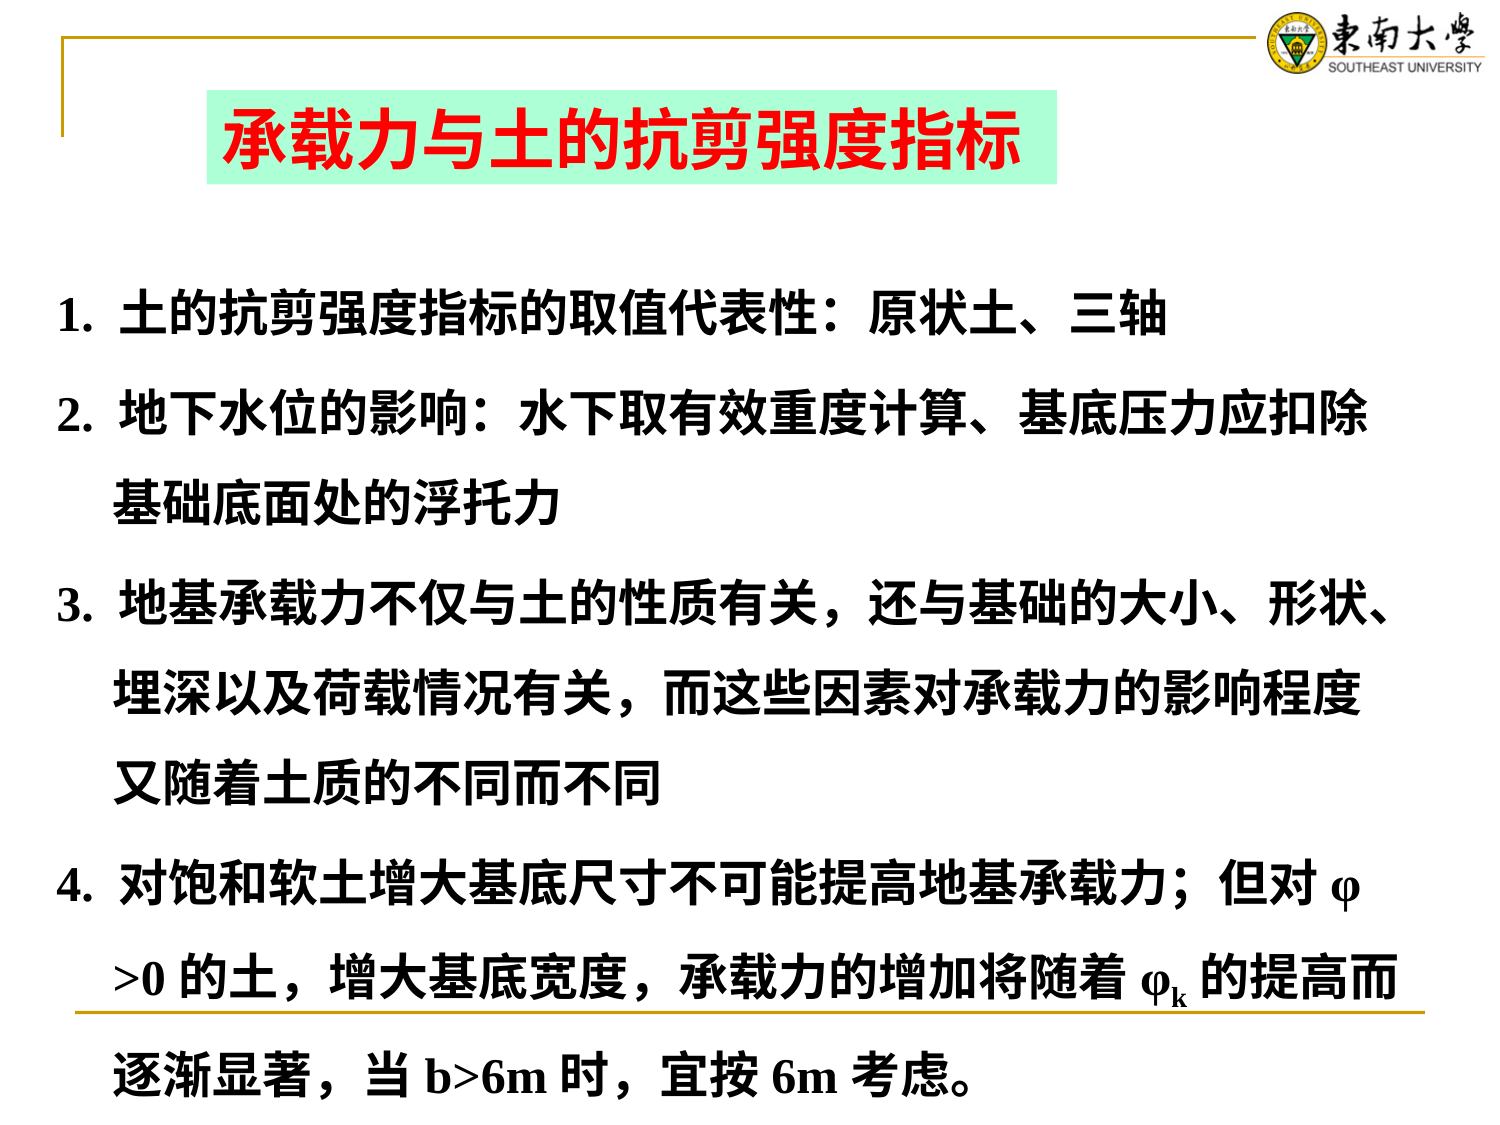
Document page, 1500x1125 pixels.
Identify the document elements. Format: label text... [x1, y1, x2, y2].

picture [1256, 10, 1499, 79]
title 承载力与土的抗剪强度指标 [206, 90, 1058, 185]
list 1. 土的抗剪强度指标的取值代表性：原状土、三轴 2. 地下水位的影响：水下取有效重度计算、基底压力应扣除基础底面处的浮托力 3. 地基承载力不仅与土的性质有关，还与基础的大小、形状、埋深以及荷载情况有关，而这些因素对承载力的影响程度又随着土质的不同而不同 4. 对饱和软土增大基底尺寸不可能提高地基承载力；但对φ >0的土，增大基底宽度，承载力的增加将随着φk的提高而逐渐显著，当b>6m时，宜按6m考虑。 [41, 243, 1424, 1094]
